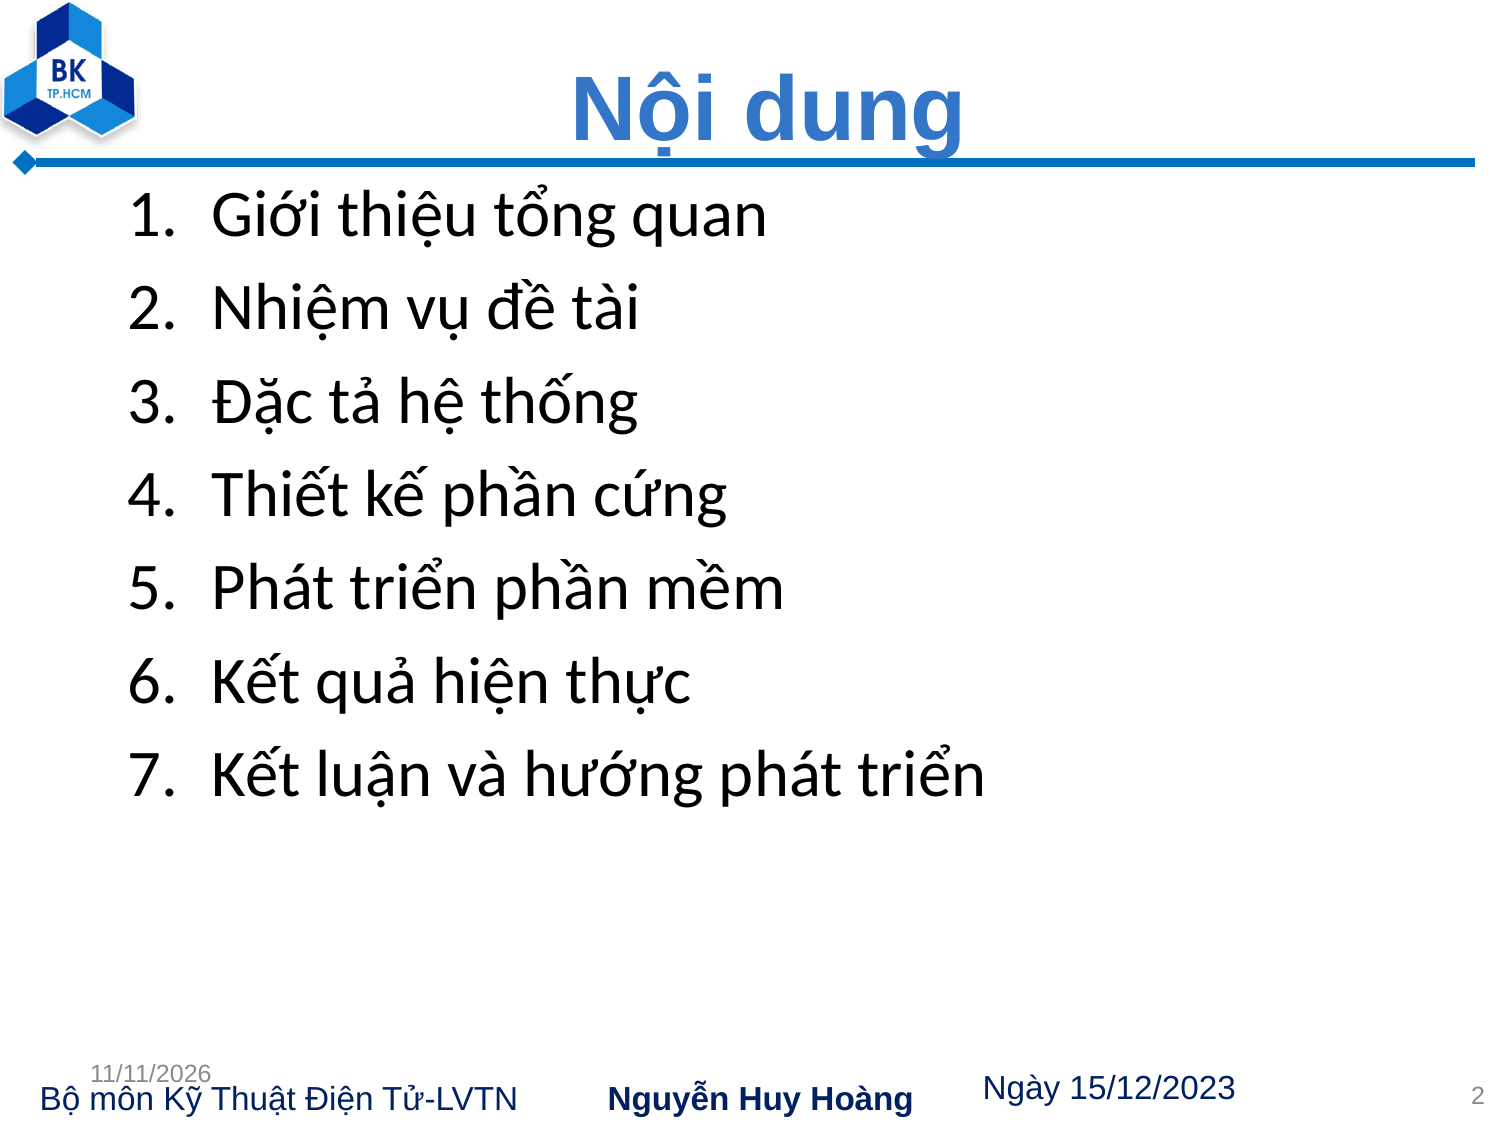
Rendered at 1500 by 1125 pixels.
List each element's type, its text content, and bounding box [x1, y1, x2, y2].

list Giới thiệu tổng quan Nhiệm vụ đề tài Đặc tả hệ thống Thiết kế phần cứng Phát triển phần mềm Kết quả hiện thực Kết luận và hướng phát triển [112, 162, 1425, 1005]
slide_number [75, 1042, 425, 1103]
slide_number 2 [1149, 1065, 1500, 1125]
footer [512, 1042, 988, 1103]
picture [0, 0, 138, 138]
title Nội dung [112, 45, 1425, 162]
